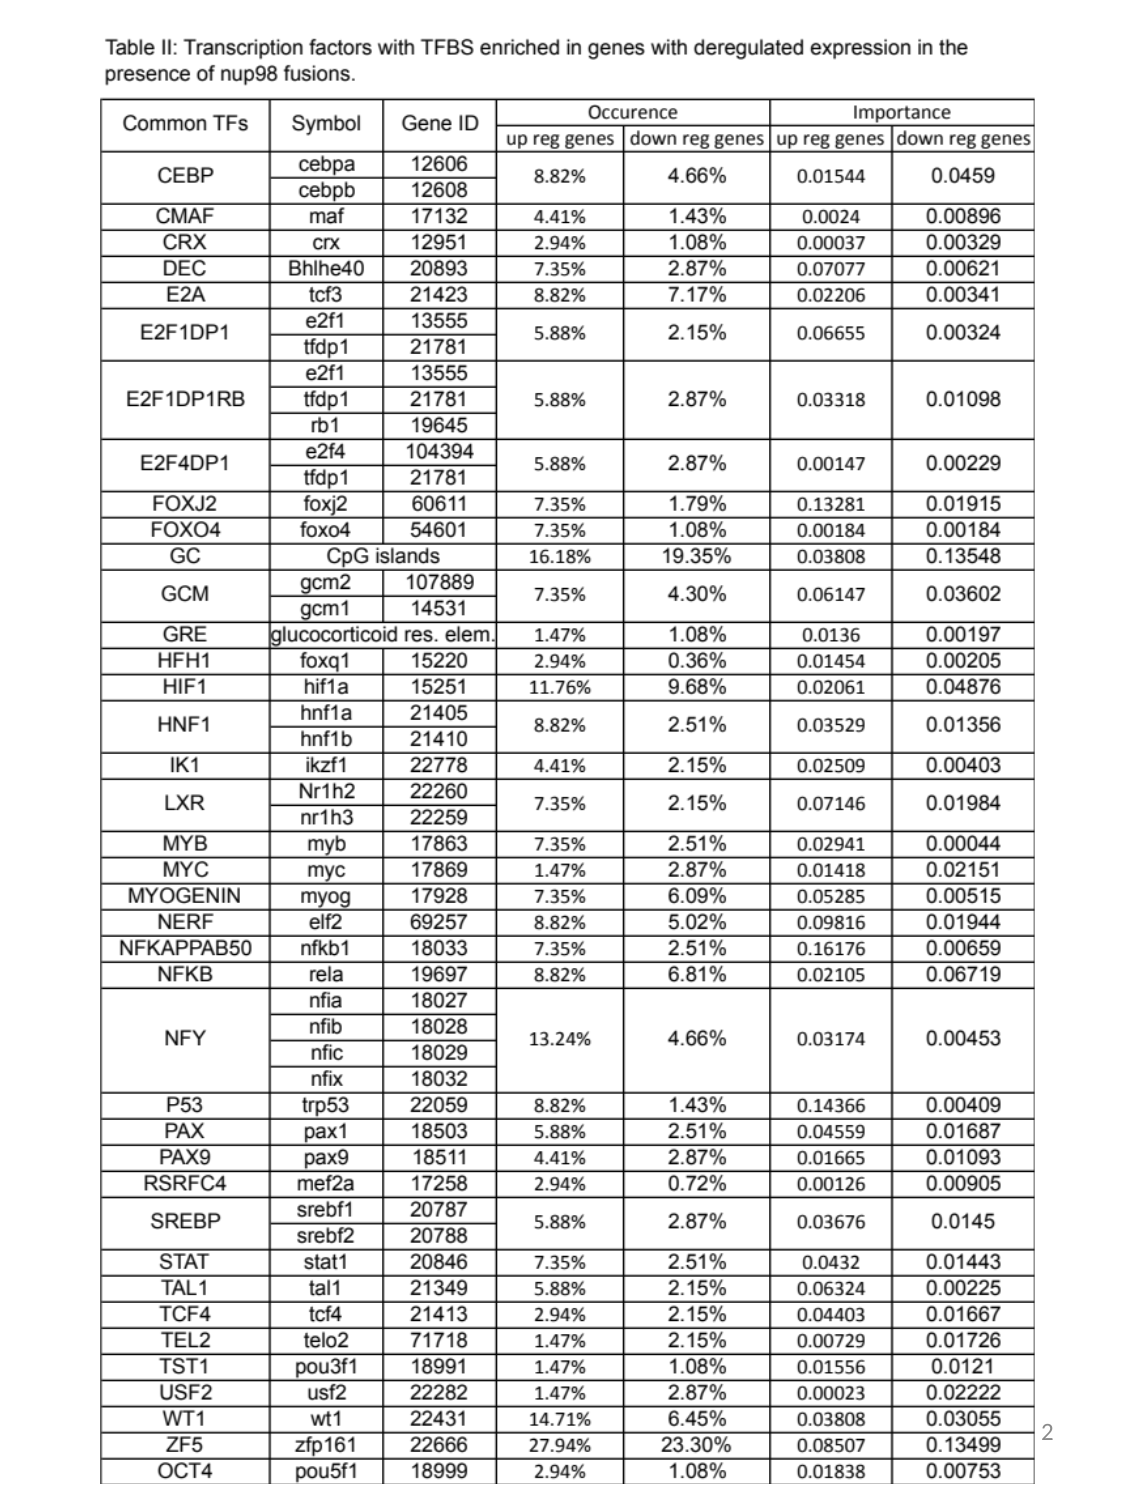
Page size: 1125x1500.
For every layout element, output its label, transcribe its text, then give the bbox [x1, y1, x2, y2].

slide_number 17 [1039, 1390, 1069, 1471]
picture [100, 22, 1035, 1485]
